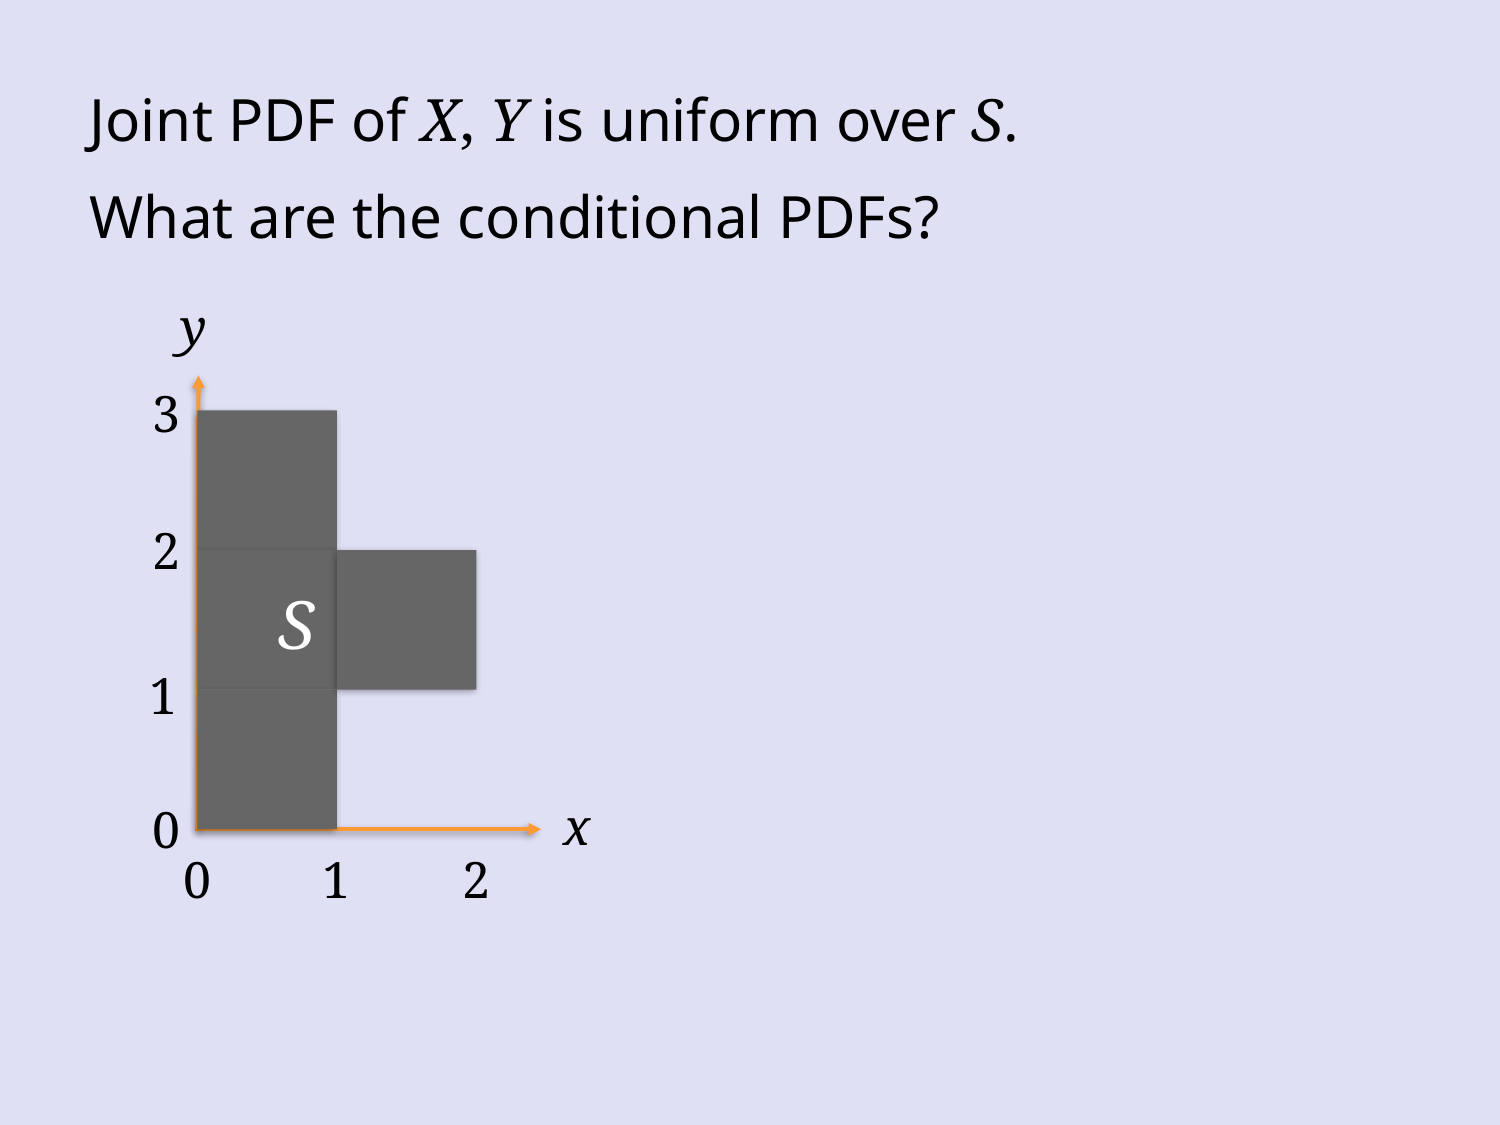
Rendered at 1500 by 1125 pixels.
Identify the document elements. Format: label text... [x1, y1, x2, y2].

text_box 0 [137, 791, 195, 867]
text_box 1 [308, 840, 366, 916]
text_box y [166, 287, 222, 363]
text_box 2 [447, 840, 506, 916]
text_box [197, 410, 477, 830]
text_box x [549, 788, 606, 864]
text_box 0 [168, 840, 227, 916]
text_box Joint PDF of X, Y is uniform over S. [74, 75, 1425, 161]
text_box 3 [137, 375, 196, 451]
text_box 1 [134, 657, 190, 733]
text_box What are the conditional PDFs? [74, 172, 1425, 258]
text_box 2 [137, 512, 190, 587]
